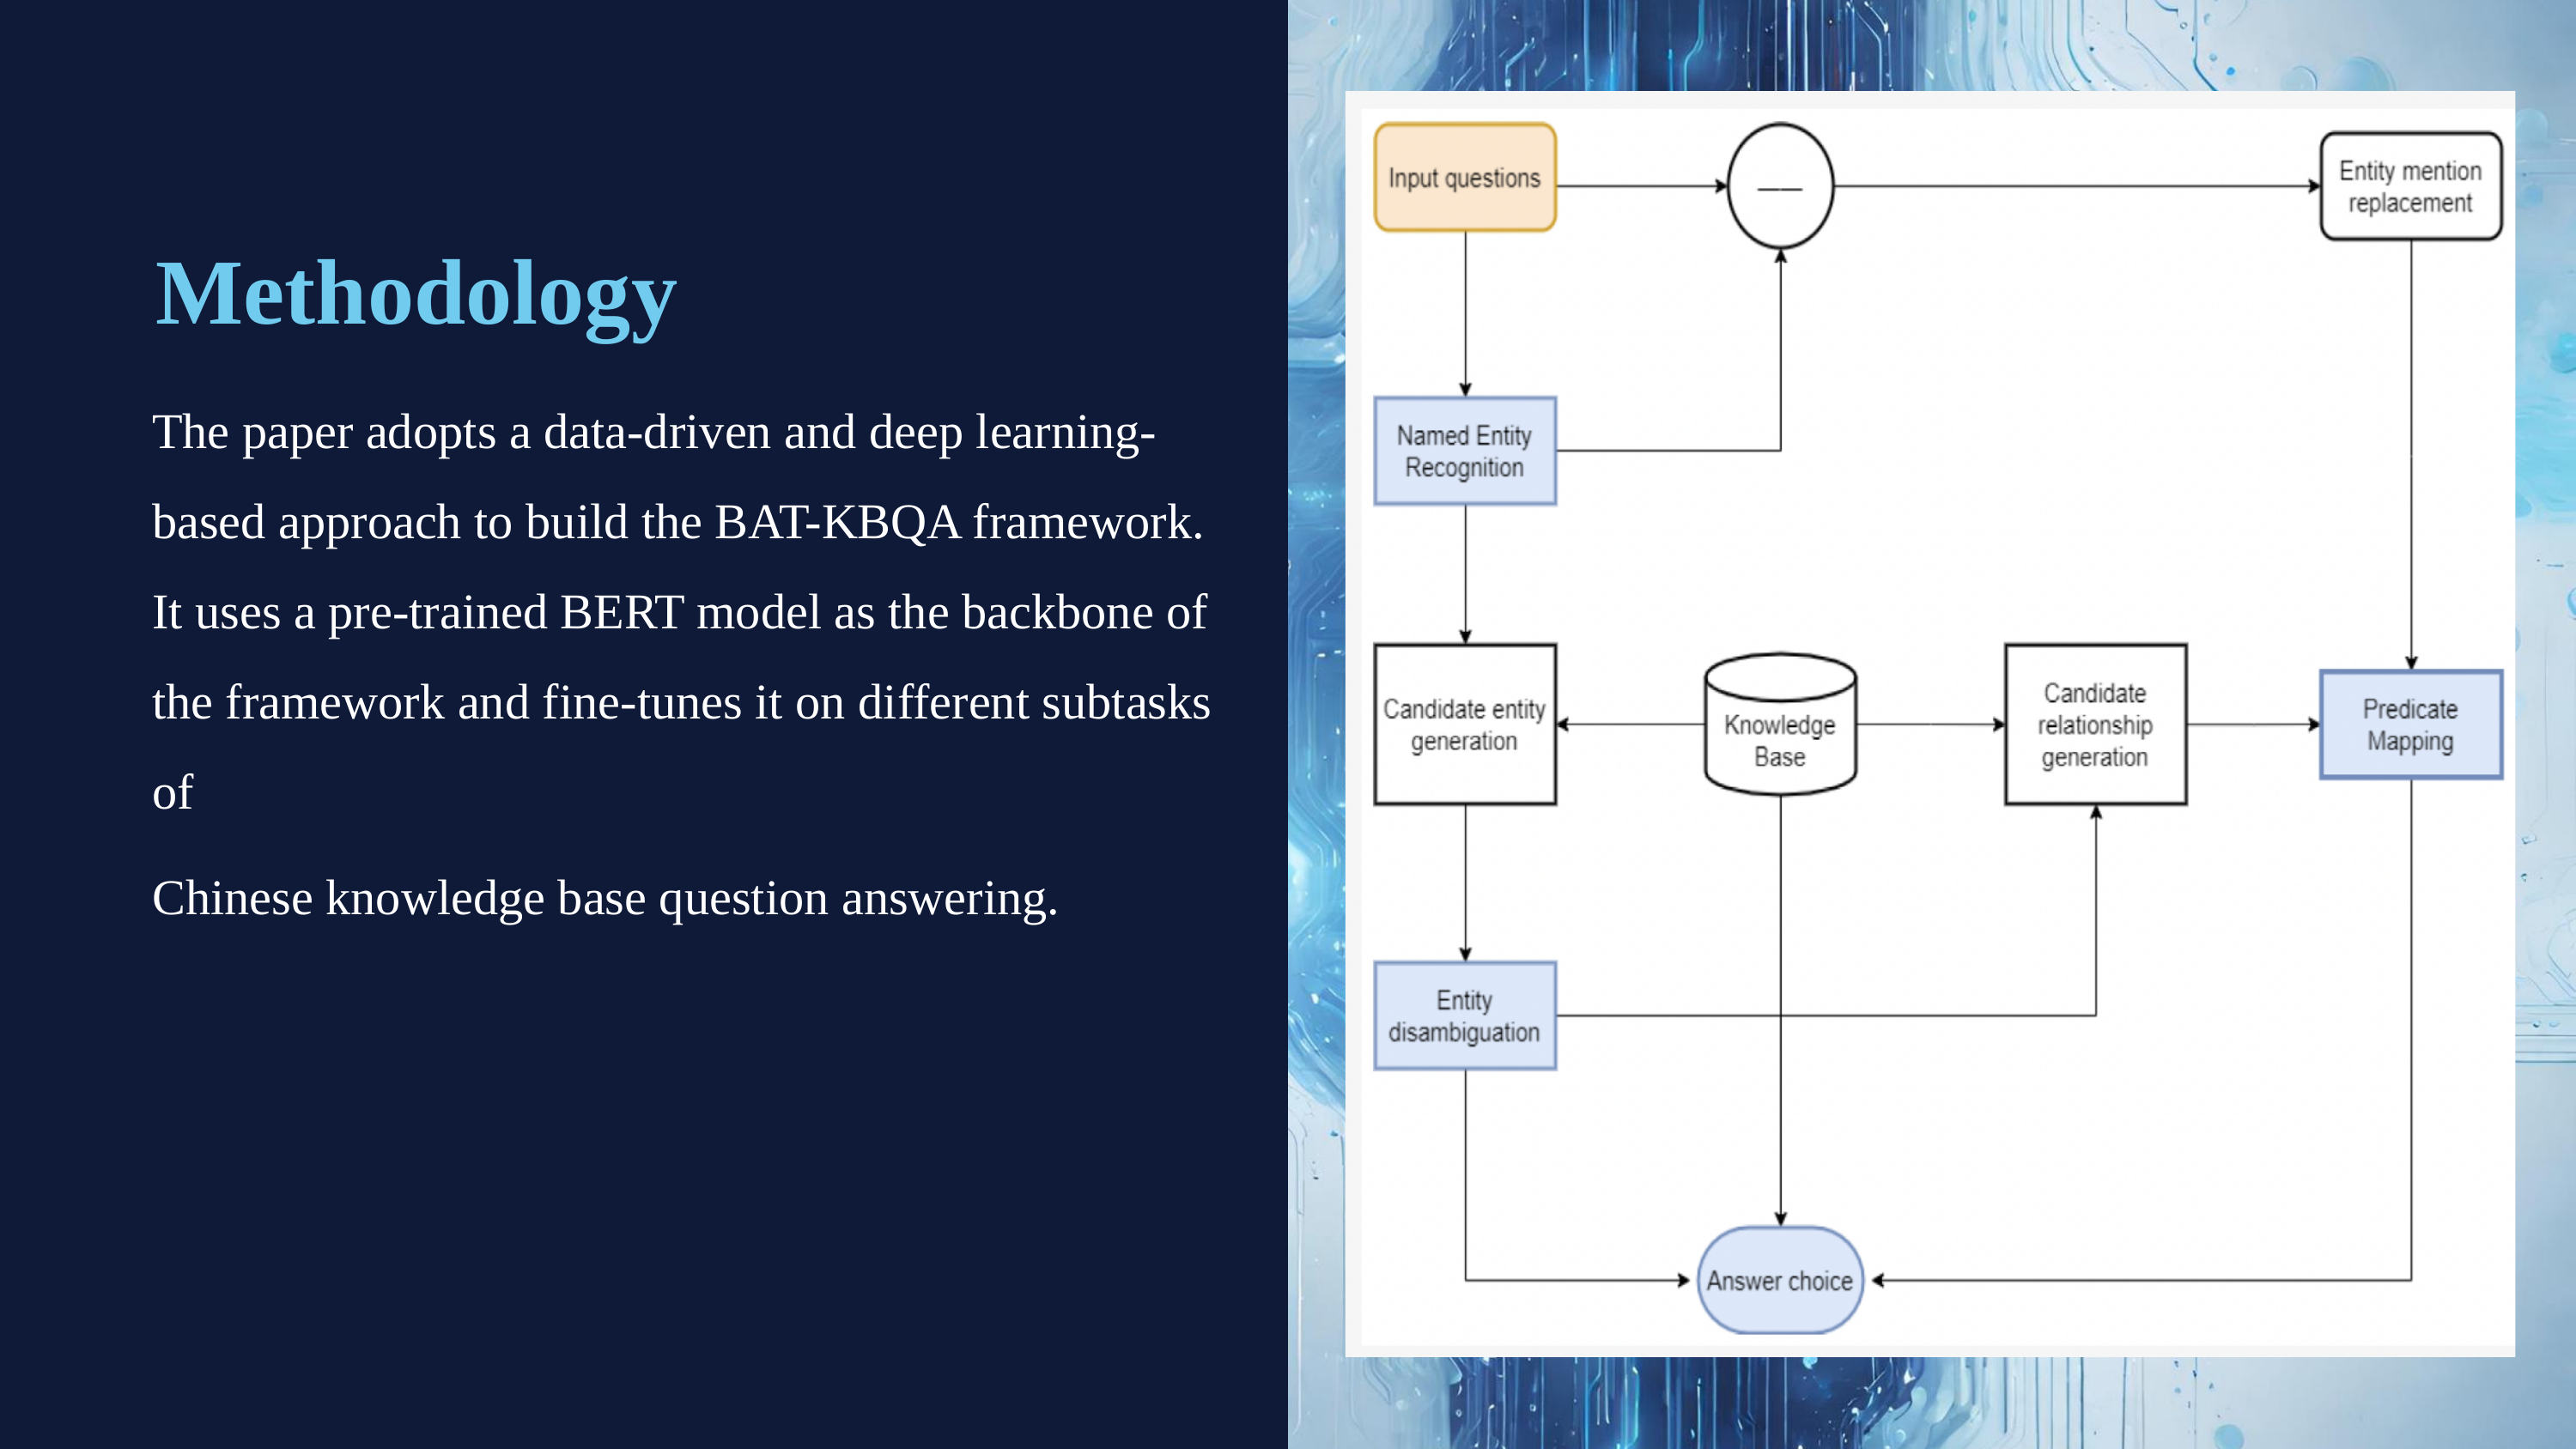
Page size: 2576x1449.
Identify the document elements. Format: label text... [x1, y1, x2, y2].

picture [1287, 0, 2576, 1449]
text_box Methodology [143, 218, 1235, 355]
text_box The paper adopts a data-driven and deep learning-based approach to build the BAT-KBQA framework. It uses a pre-trained BERT model as the backbone of the framework and fine-tunes it on different subtasks of Chinese knowledge base question answering. [75, 355, 1245, 1289]
